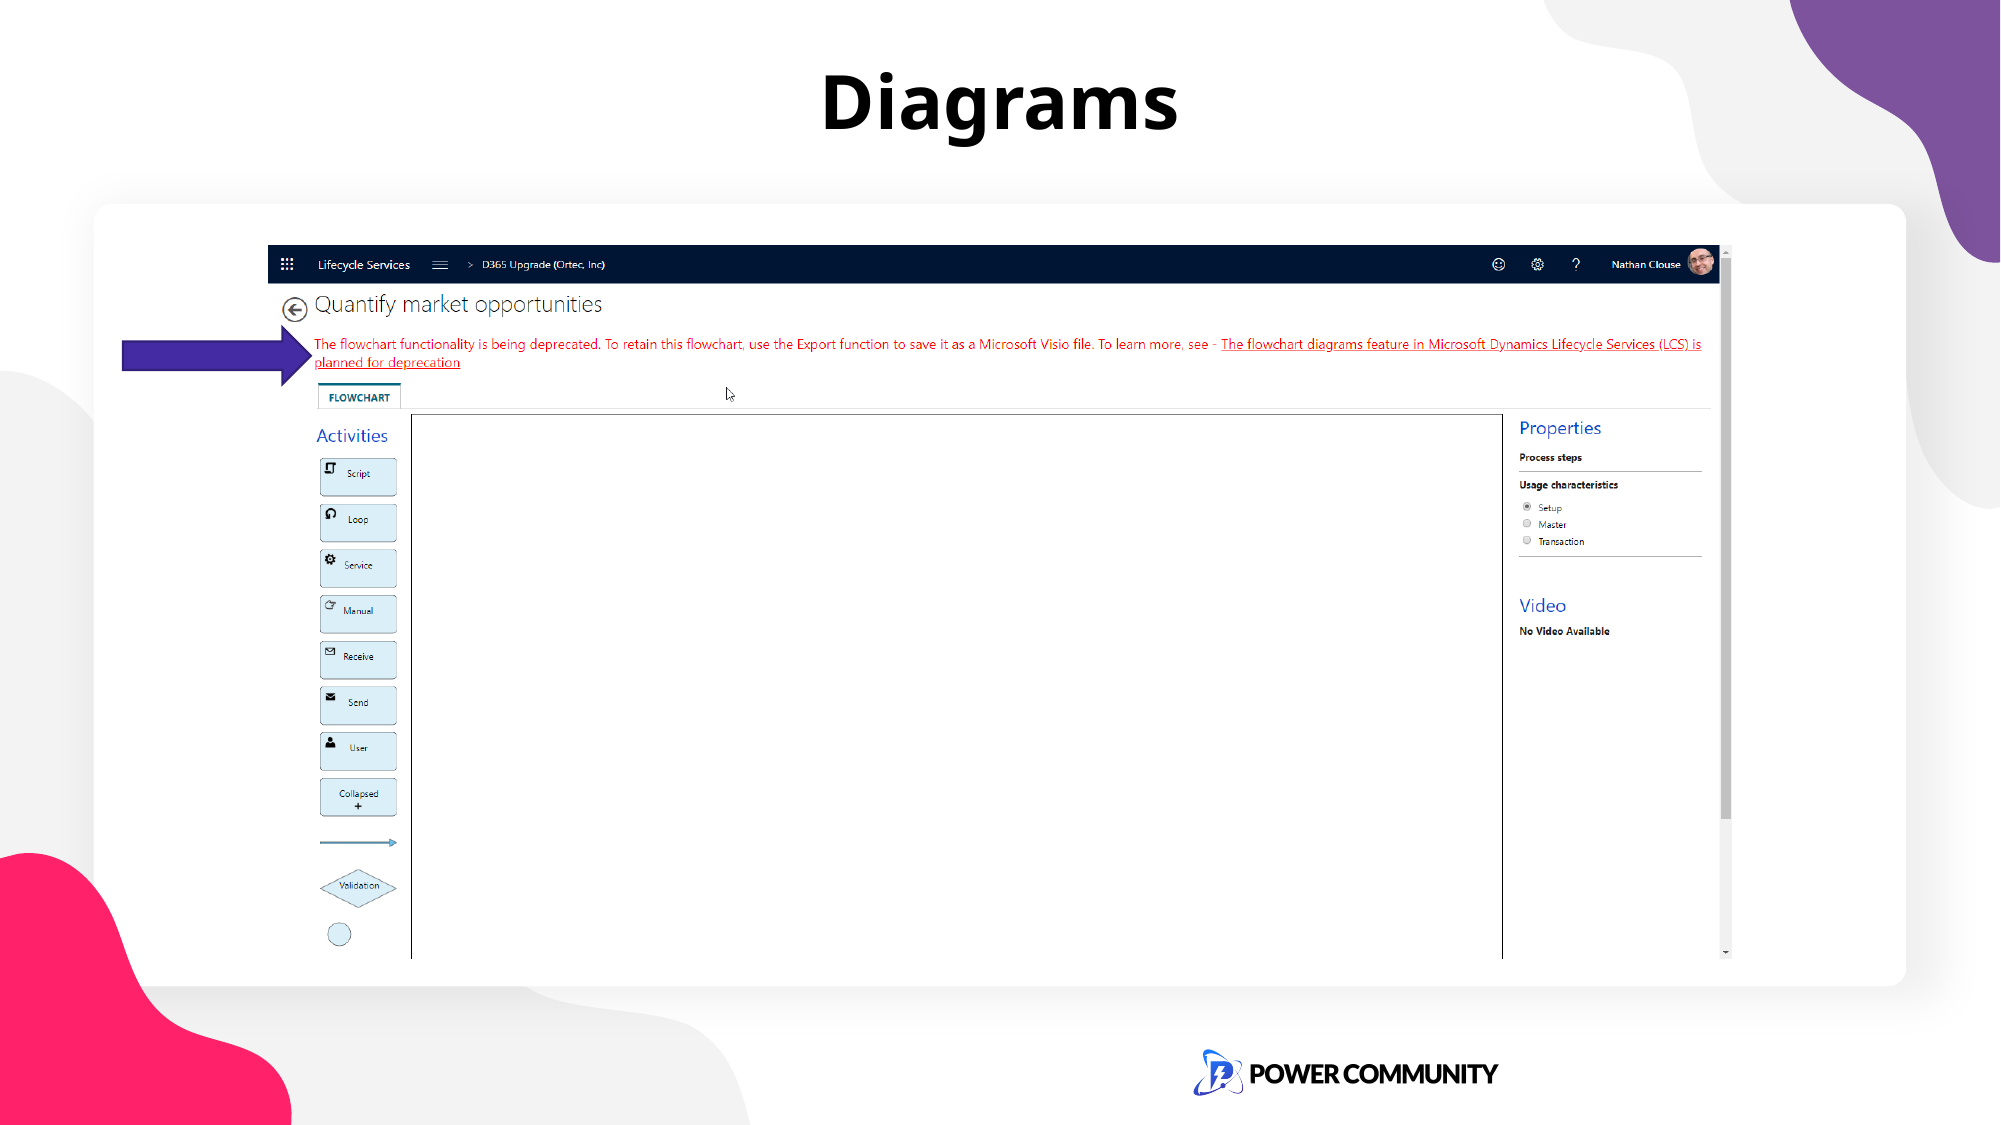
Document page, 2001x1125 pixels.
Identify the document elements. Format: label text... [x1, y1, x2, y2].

title Diagrams [137, 59, 1863, 150]
picture [1158, 1037, 1534, 1108]
text_box [121, 340, 268, 372]
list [268, 245, 1732, 959]
